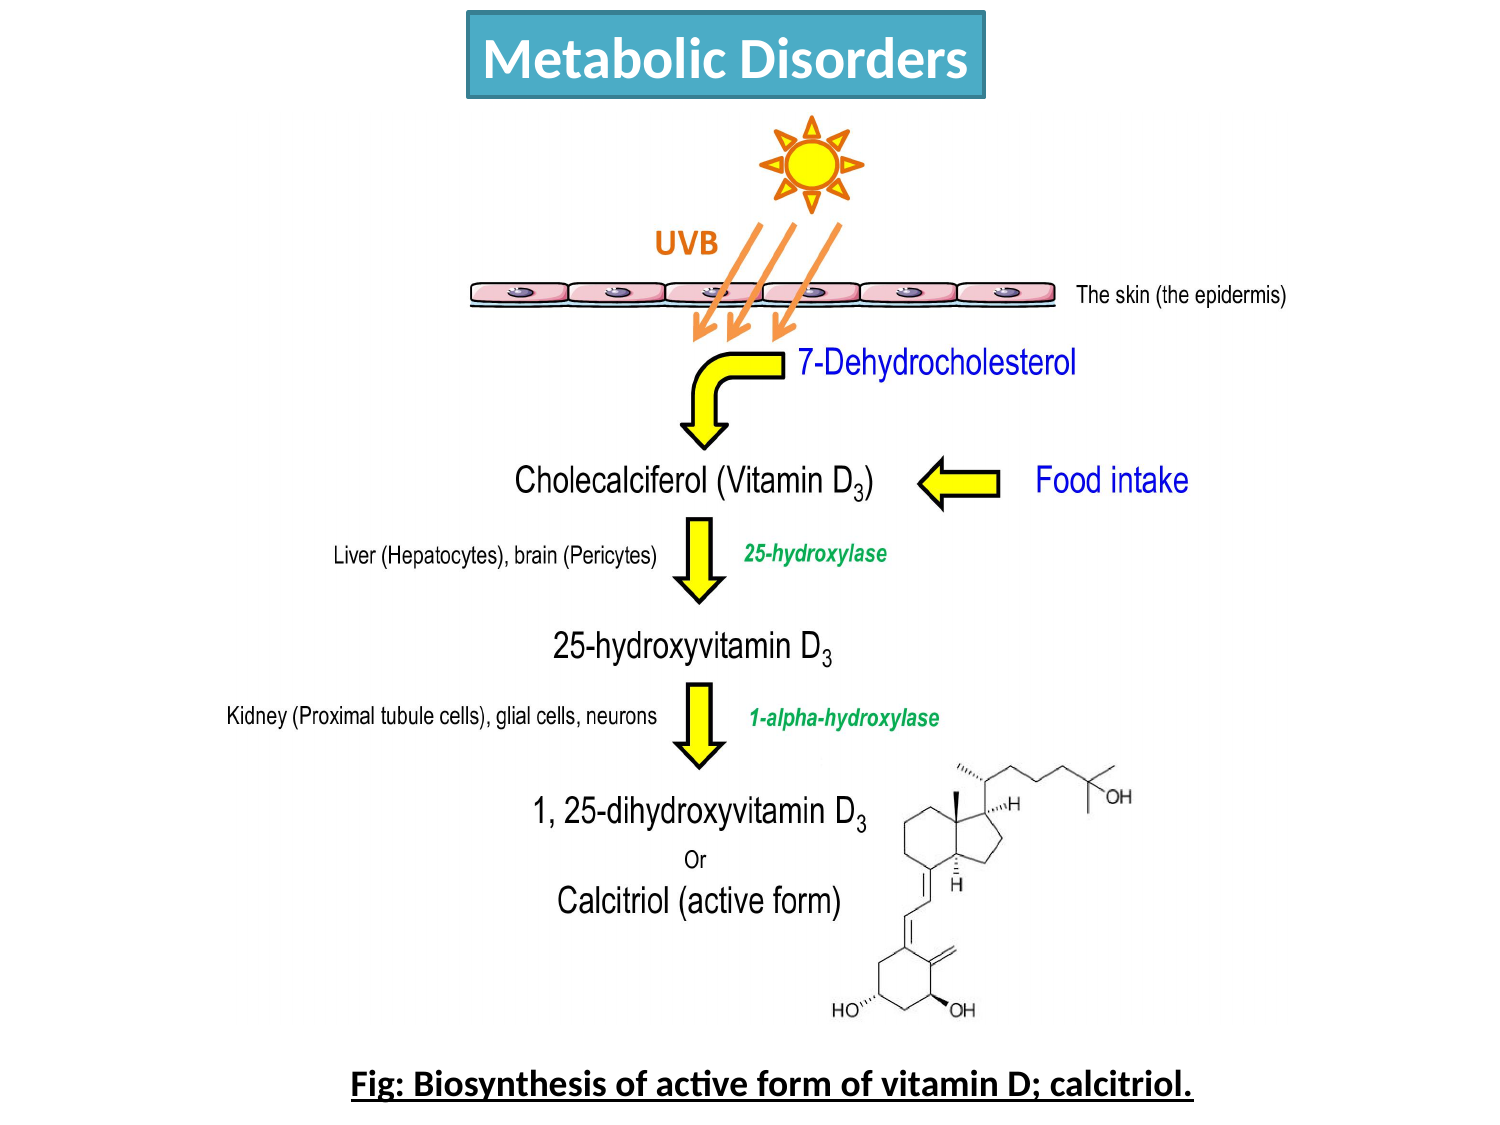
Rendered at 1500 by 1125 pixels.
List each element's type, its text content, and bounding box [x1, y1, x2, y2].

text_box Metabolic Disorders [466, 10, 986, 99]
picture [224, 111, 1288, 1026]
text_box Fig: Biosynthesis of active form of vitamin D; calcitriol. [335, 1051, 1210, 1112]
